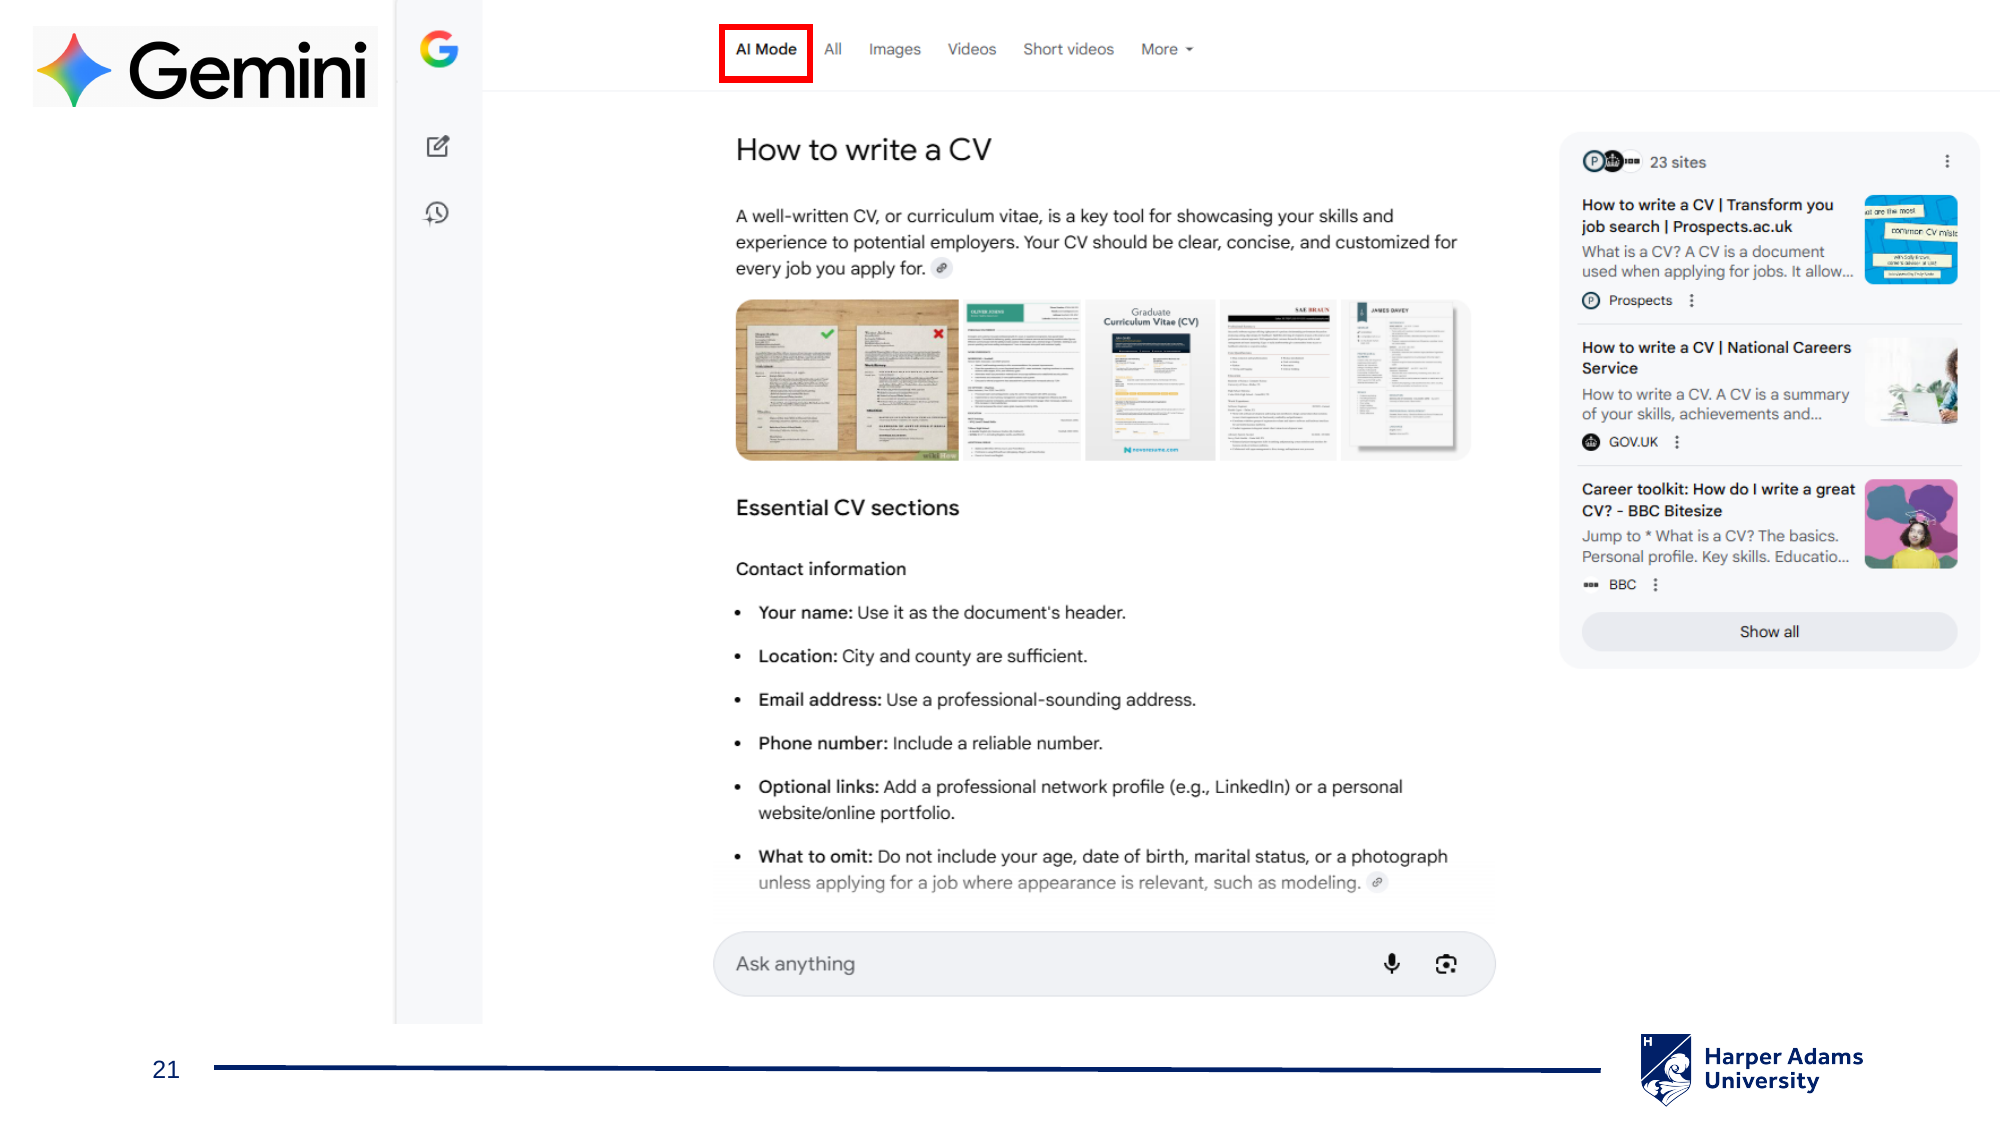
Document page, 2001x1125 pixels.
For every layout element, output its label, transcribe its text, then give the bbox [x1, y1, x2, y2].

picture [1641, 1034, 1863, 1107]
picture [392, 0, 2000, 1024]
slide_number 21 [137, 1038, 588, 1099]
picture [32, 26, 378, 107]
